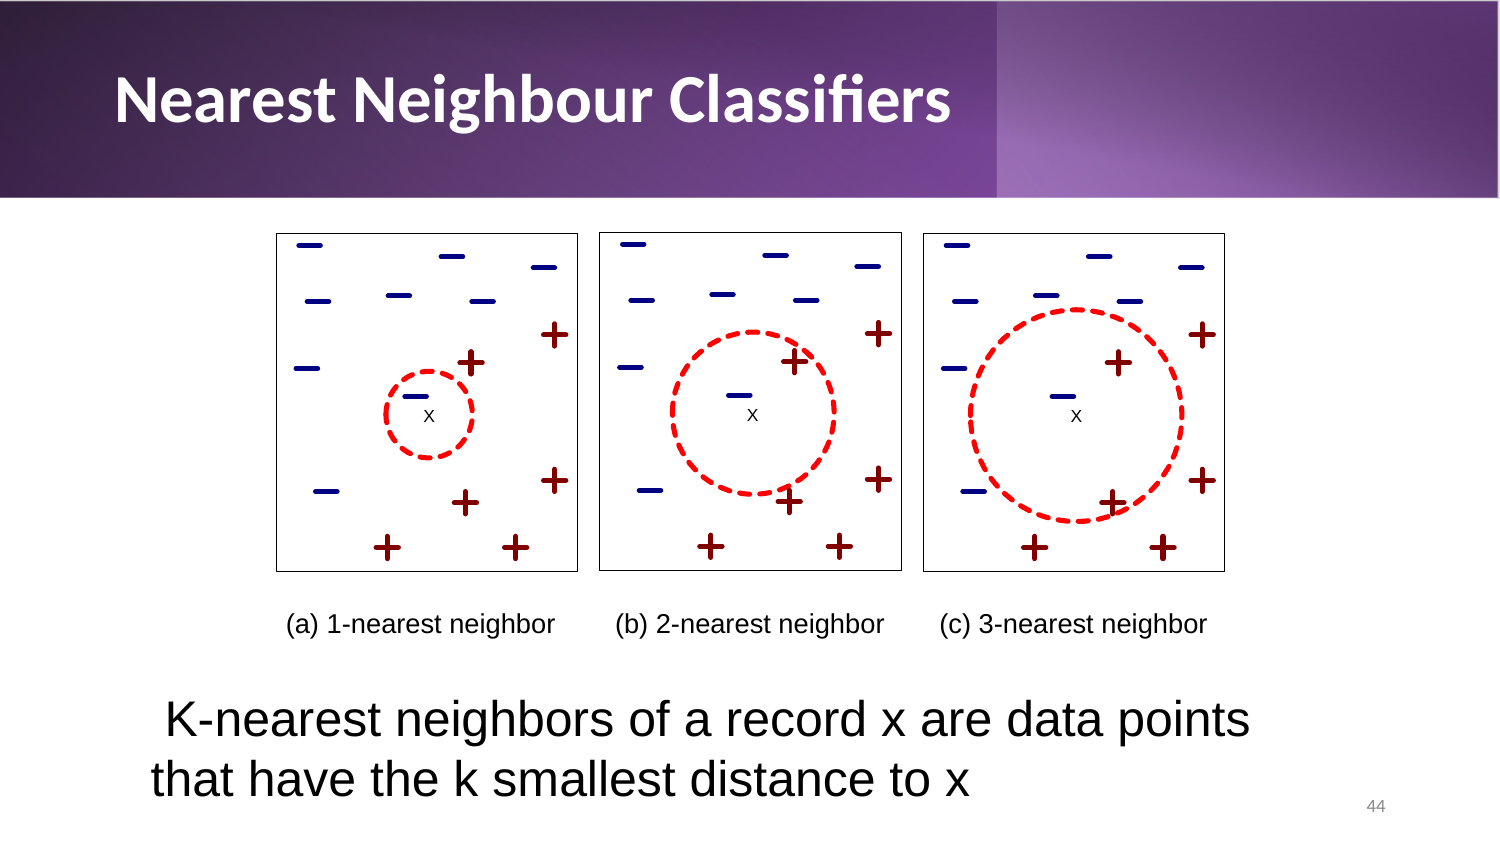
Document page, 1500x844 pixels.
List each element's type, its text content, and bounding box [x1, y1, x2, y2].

text_box K-nearest neighbors of a record x are data points that have the k smallest distance to x [135, 678, 1288, 814]
picture [0, 0, 1500, 199]
slide_number 44 [1059, 782, 1397, 827]
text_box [273, 229, 1227, 673]
